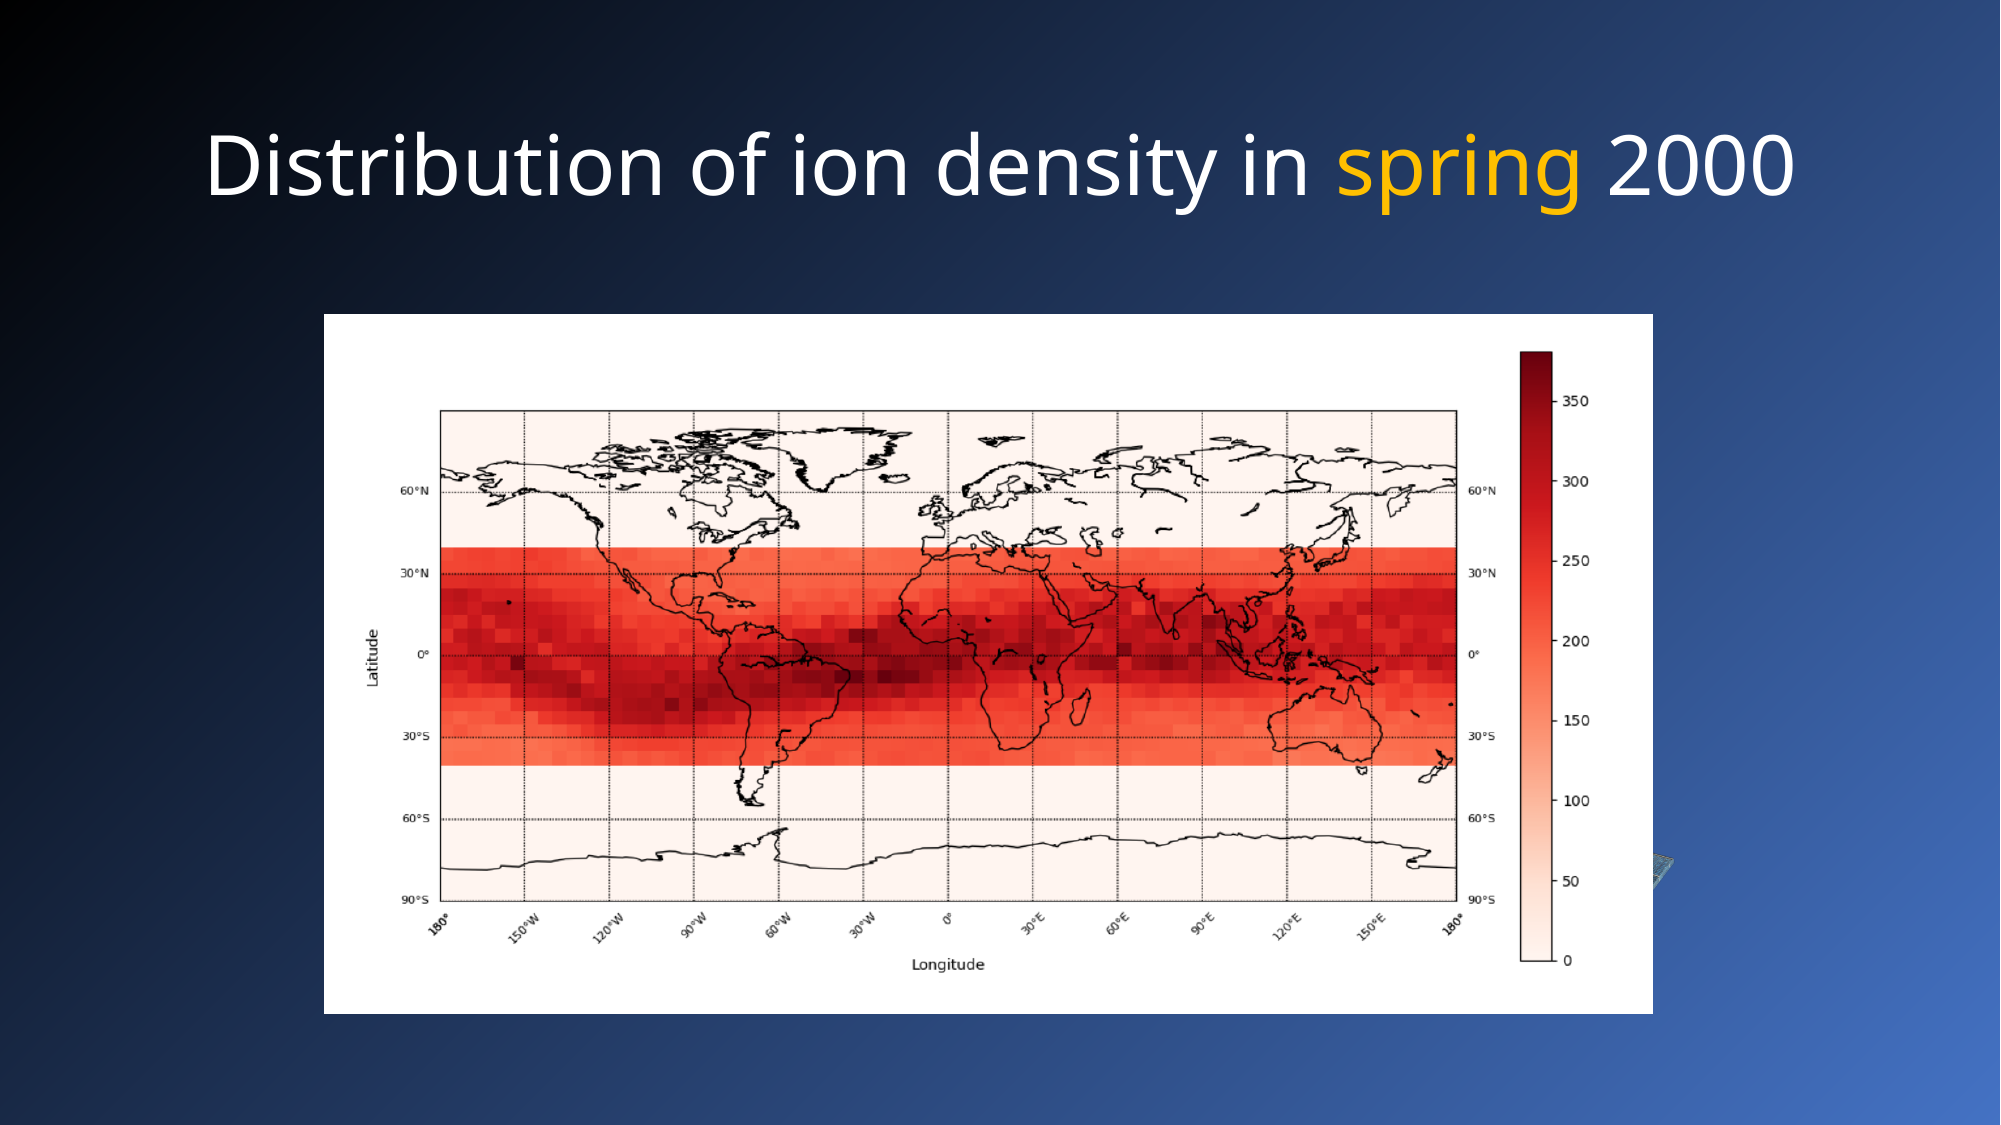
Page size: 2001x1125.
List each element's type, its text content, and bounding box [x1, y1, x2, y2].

picture [324, 314, 1707, 1014]
title Distribution of ion density in spring 2000 [137, 59, 1863, 278]
